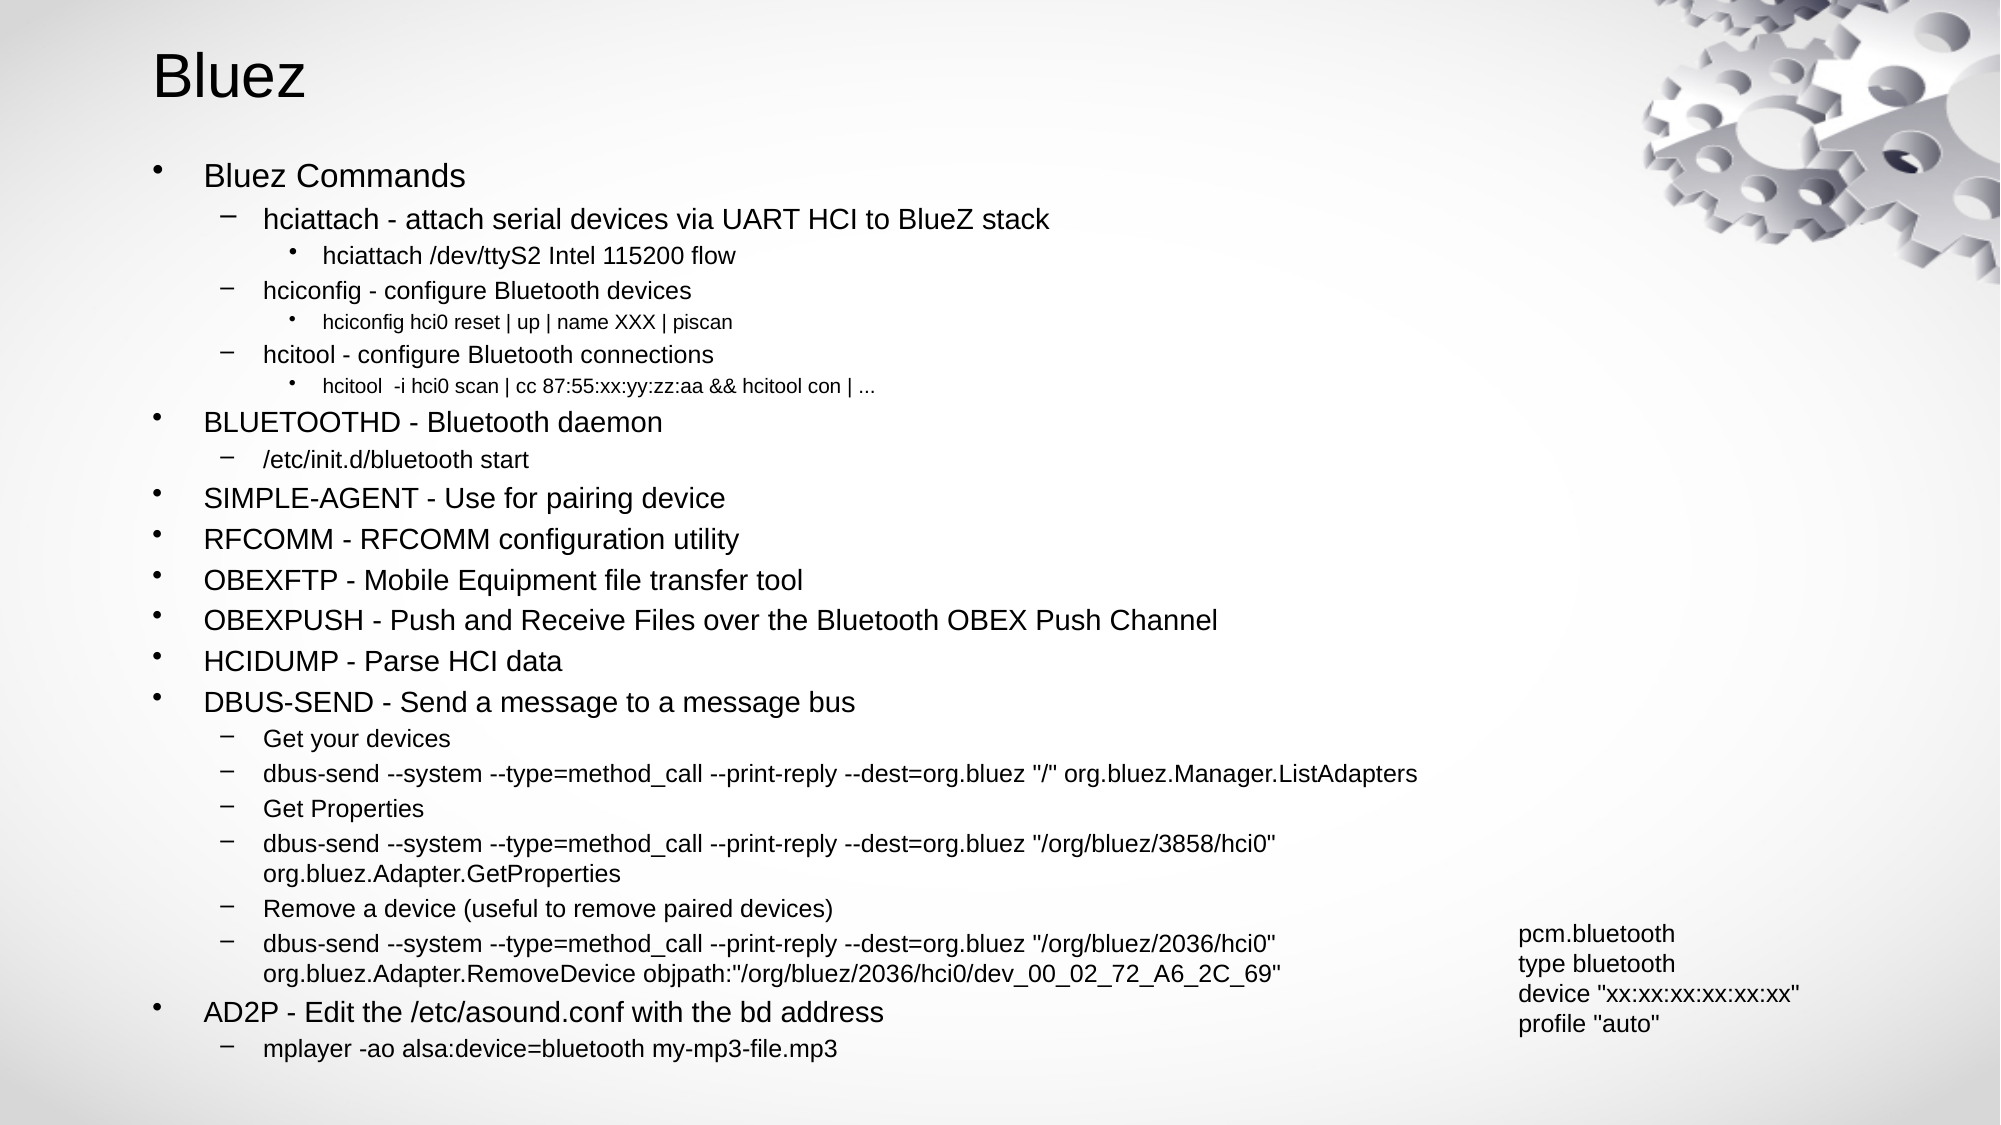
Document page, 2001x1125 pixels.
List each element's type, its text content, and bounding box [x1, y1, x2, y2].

list Bluez Commands hciattach - attach serial devices via UART HCI to BlueZ stack hciattach /dev/ttyS2 Intel 115200 flow hciconfig - configure Bluetooth devices hciconfig hci0 reset | up | name XXX | piscan hcitool - configure Bluetooth connections hcitool -i hci0 scan | cc 87:55:xx:yy:zz:aa && hcitool con | ... BLUETOOTHD - Bluetooth daemon /etc/init.d/bluetooth start SIMPLE-AGENT - Use for pairing device RFCOMM - RFCOMM configuration utility OBEXFTP - Mobile Equipment file transfer tool OBEXPUSH - Push and Receive Files over the Bluetooth OBEX Push Channel HCIDUMP - Parse HCI data DBUS-SEND - Send a message to a message bus Get your devices dbus-send --system --type=method_call --print-reply --dest=org.bluez "/" org.bluez.Manager.ListAdapters Get Properties dbus-send --system --type=method_call --print-reply --dest=org.bluez "/org/bluez/3858/hci0" org.bluez.Adapter.GetProperties Remove a device (useful to remove paired devices) dbus-send --system --type=method_call --print-reply --dest=org.bluez "/org/bluez/2036/hci0" org.bluez.Adapter.RemoveDevice objpath:"/org/bluez/2036/hci0/dev_00_02_72_A6_2C_69" AD2P - Edit the /etc/asound.conf with the bd address mplayer -ao alsa:device=bluetooth my-mp3-file.mp3 [137, 146, 1475, 1095]
text_box pcm.bluetooth type bluetooth device "xx:xx:xx:xx:xx:xx" profile "auto" [1503, 910, 1921, 1046]
title Bluez [137, 27, 1863, 119]
picture [0, 0, 2000, 1125]
